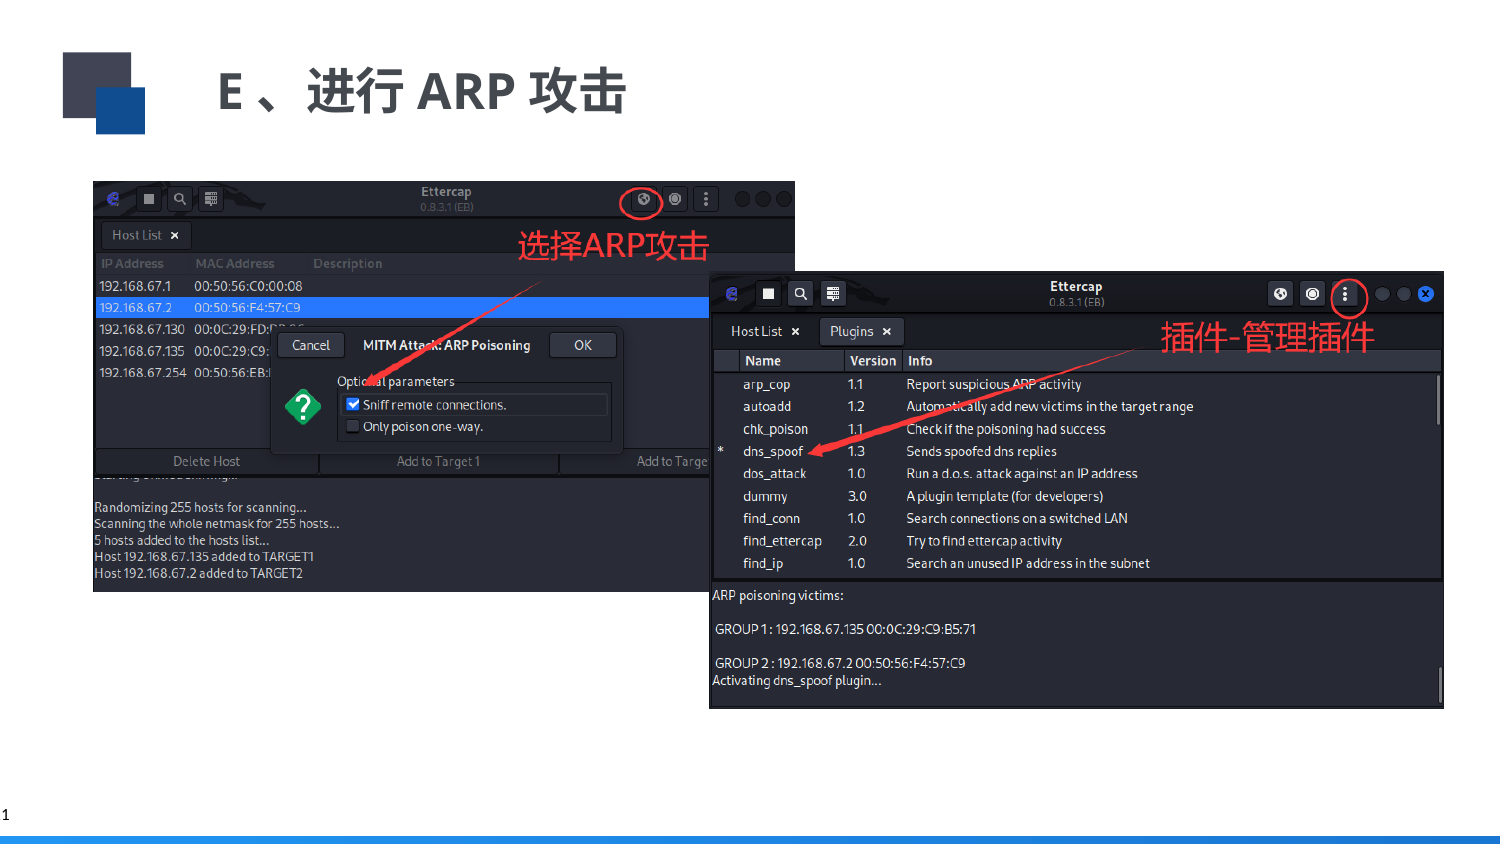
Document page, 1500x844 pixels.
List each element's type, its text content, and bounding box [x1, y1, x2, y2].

picture [93, 181, 1444, 709]
text_box E、进行ARP攻击 [145, 52, 1444, 128]
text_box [62, 52, 145, 135]
